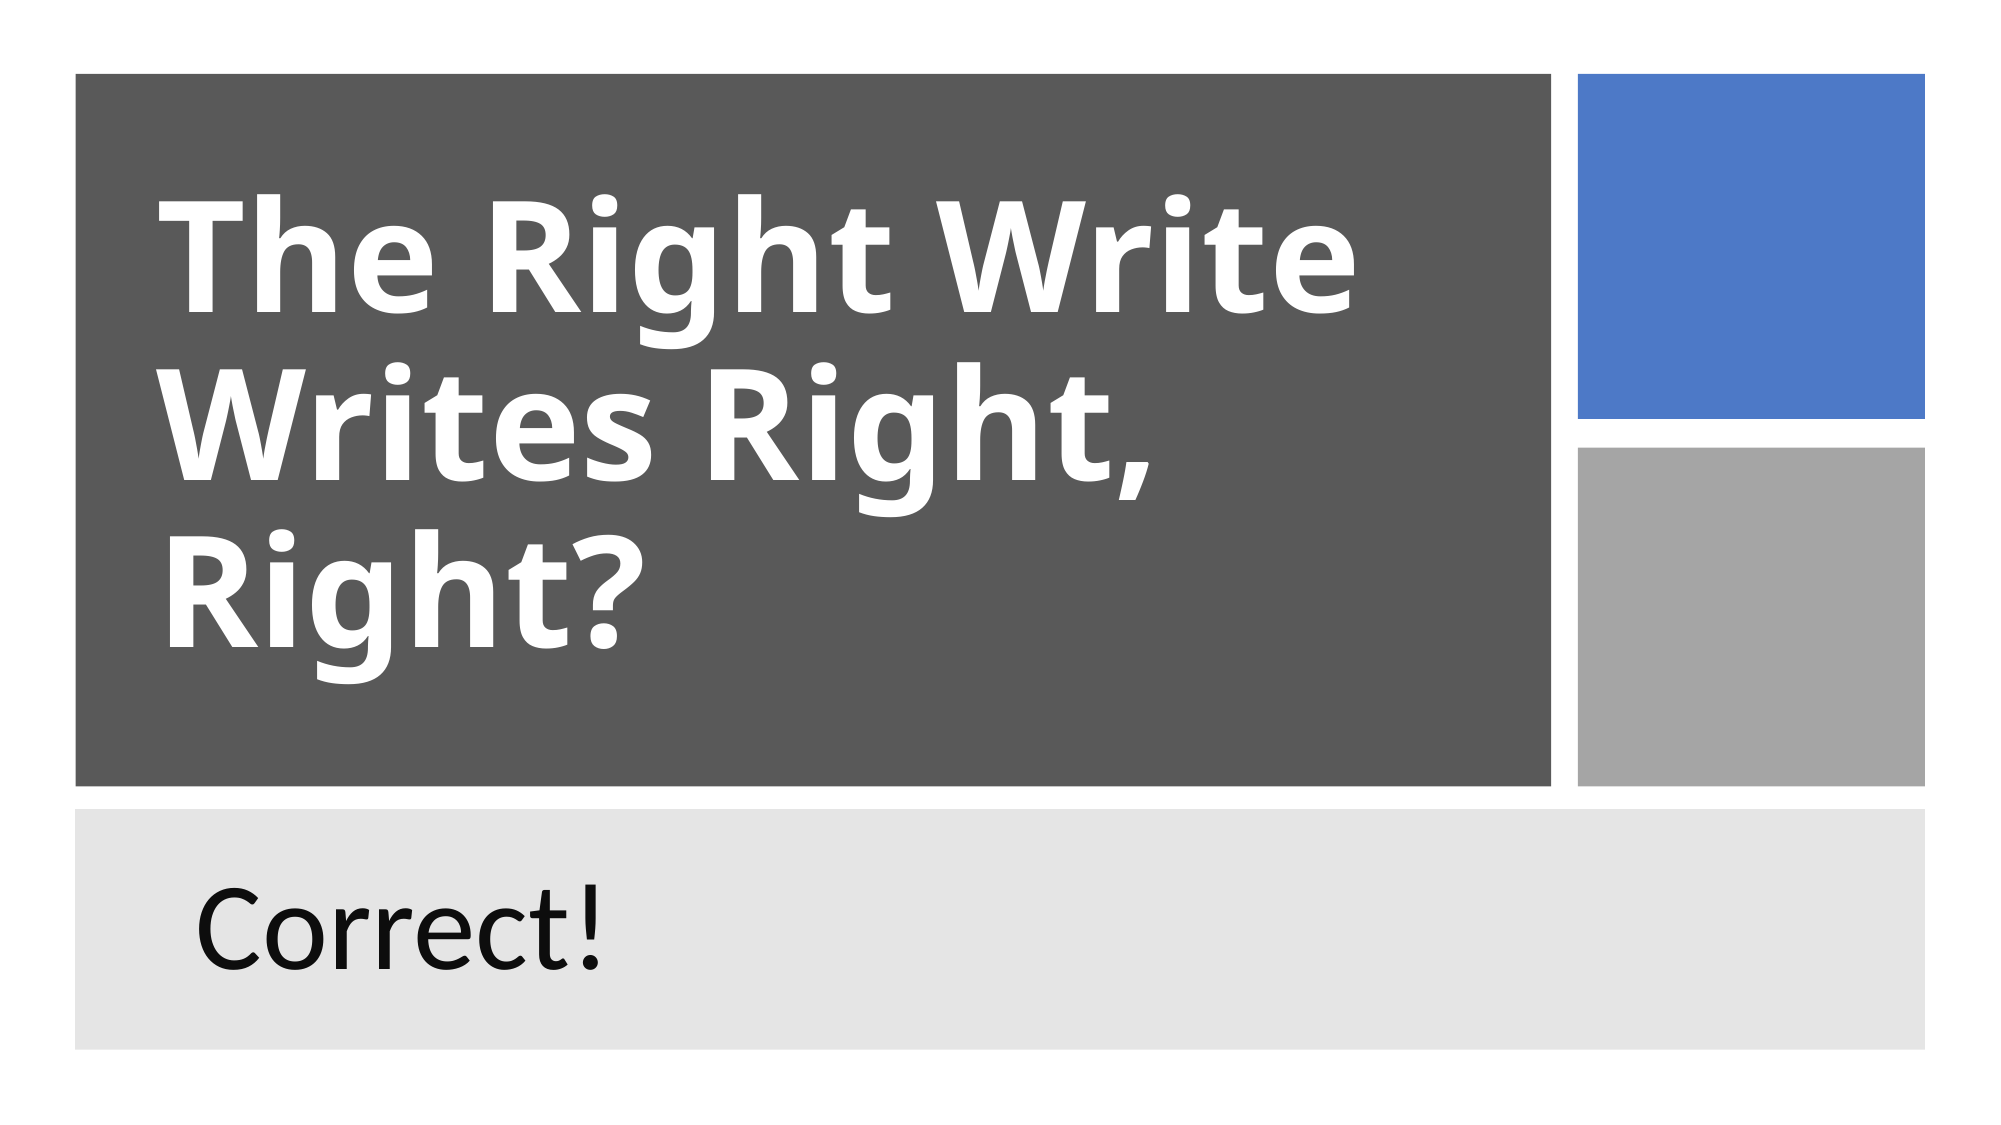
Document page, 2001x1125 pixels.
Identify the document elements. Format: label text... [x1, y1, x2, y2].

title The Right Write Writes Right, Right? [141, 169, 1492, 691]
text_box [75, 73, 1552, 787]
subtitle Correct! [180, 850, 1823, 1009]
text_box [1577, 446, 1926, 787]
text_box [1577, 73, 1926, 420]
text_box [74, 808, 1926, 1051]
